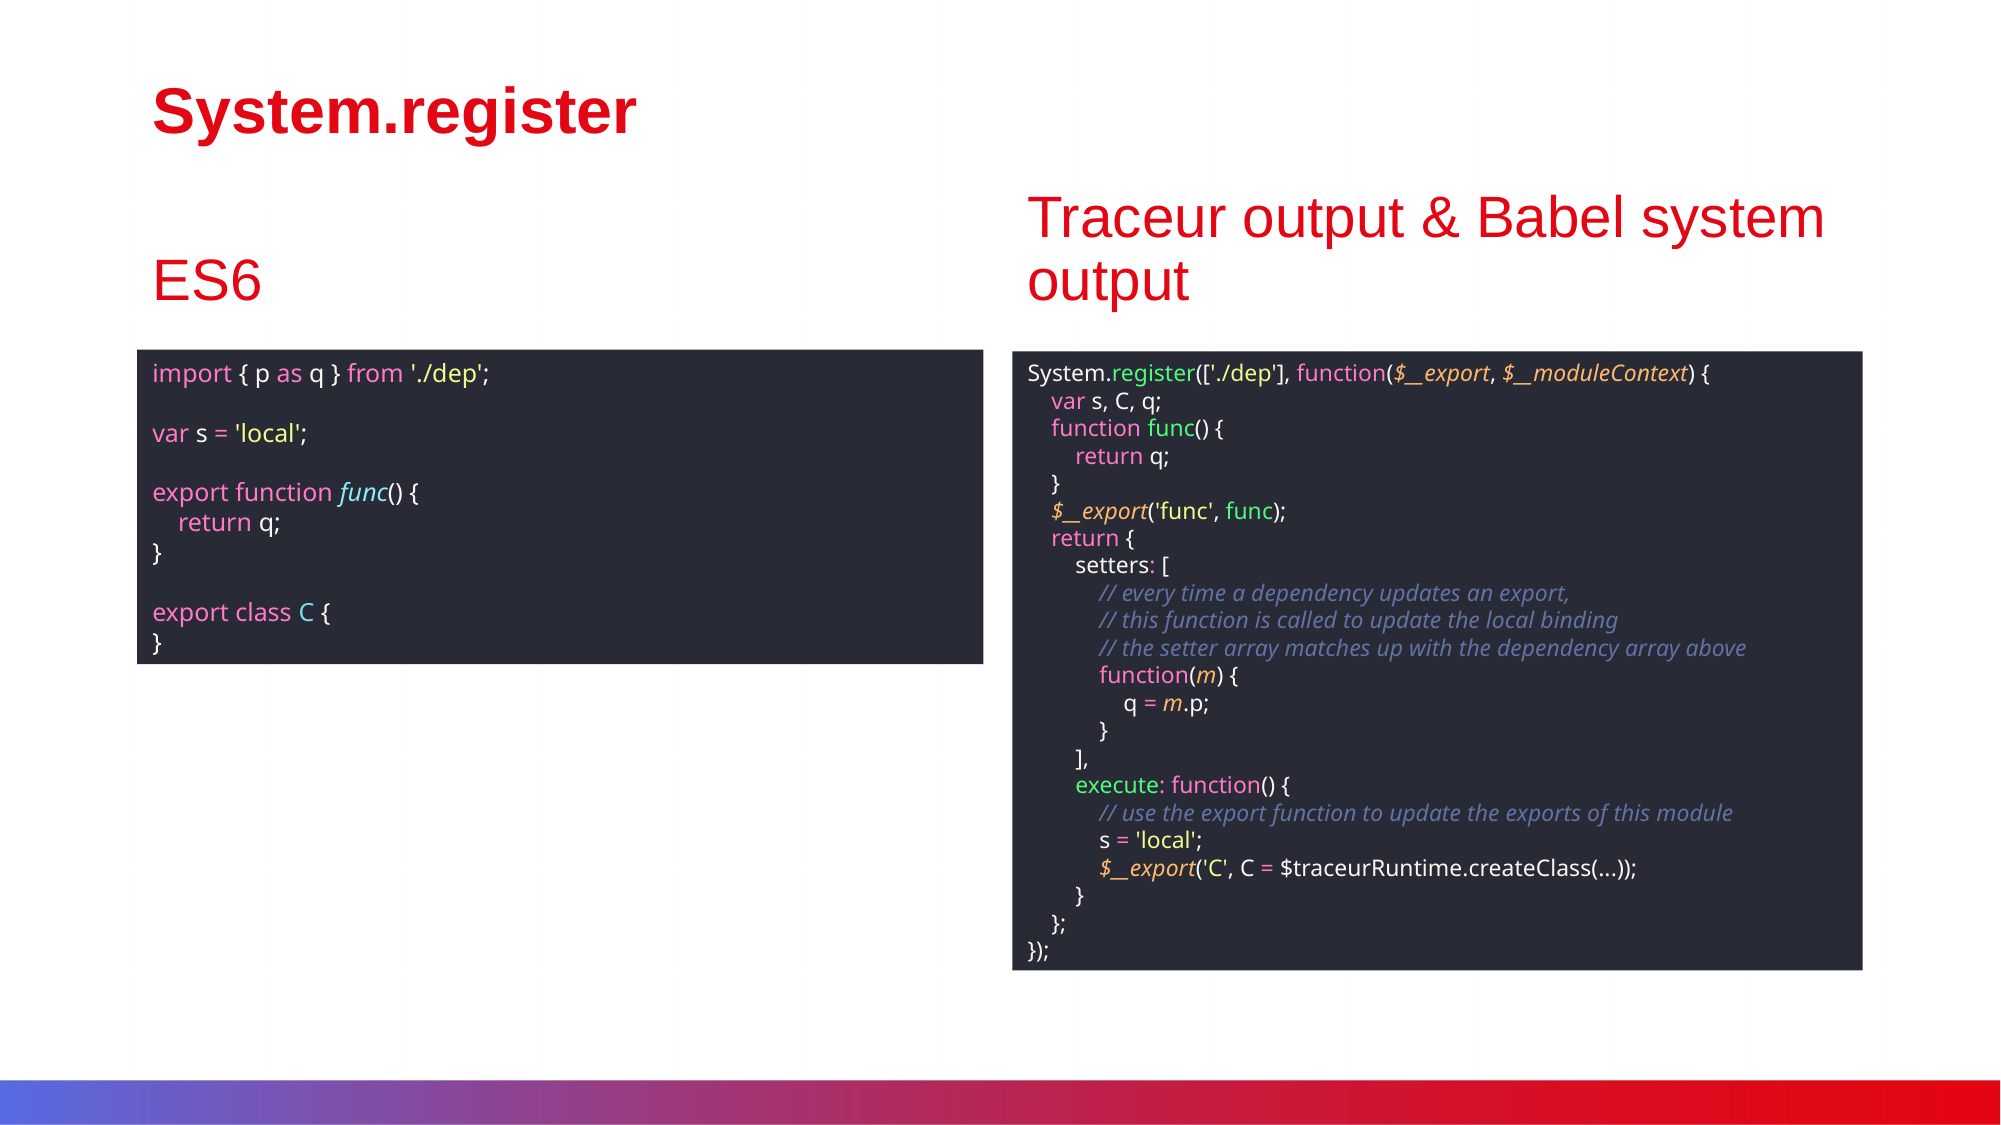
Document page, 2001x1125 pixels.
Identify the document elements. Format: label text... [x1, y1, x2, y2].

picture [0, 0, 2001, 1125]
list ES6 [137, 185, 984, 321]
title System.register [137, 69, 1863, 155]
text_box import { p as q } from './dep'; var s = 'local'; export function func() { return q; } export class C { } [137, 349, 984, 665]
text_box System.register(['./dep'], function($__export, $__moduleContext) { var s, C, q; function func() { return q; } $__export('func', func); return { setters: [ // every time a dependency updates an export, // this function is called to update the local binding // the setter array matches up with the dependency array above function(m) { q = m.p; } ], execute: function() { // use the export function to update the exports of this module s = 'local'; $__export('C', C = $traceurRuntime.createClass(...)); } }; }); [1012, 351, 1863, 971]
list Traceur output & Babel system output [1012, 185, 1863, 321]
